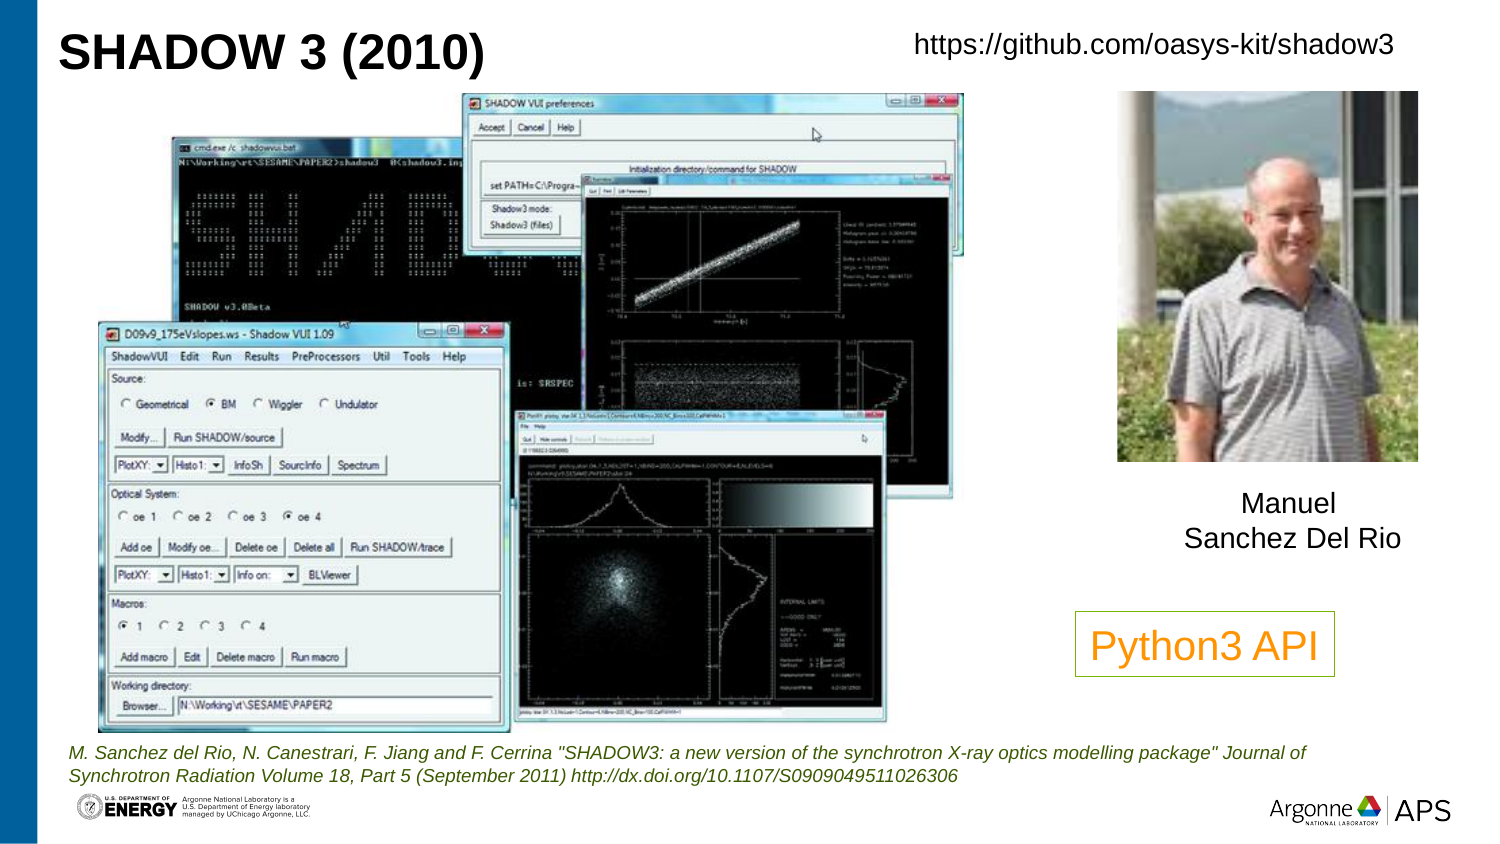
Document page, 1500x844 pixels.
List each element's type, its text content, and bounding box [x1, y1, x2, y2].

text_box https://github.com/oasys-kit/shadow3 [899, 18, 1411, 69]
text_box Manuel Sanchez Del Rio [1169, 477, 1417, 562]
text_box Python3 API [1075, 611, 1335, 677]
text_box M. Sanchez del Rio, N. Canestrari, F. Jiang and F. Cerrina "SHADOW3: a new version of the synchrotron X-ray optics modelling package" Journal of Synchrotron Radiation Volume 18, Part 5 (September 2011) http://dx.doi.org/10.1107/S0909049511026306 [53, 733, 1419, 794]
picture [1117, 91, 1419, 462]
picture [76, 794, 312, 820]
picture [98, 93, 964, 733]
title Shadow 3 (2010) [43, 0, 1500, 139]
picture [1259, 785, 1461, 836]
